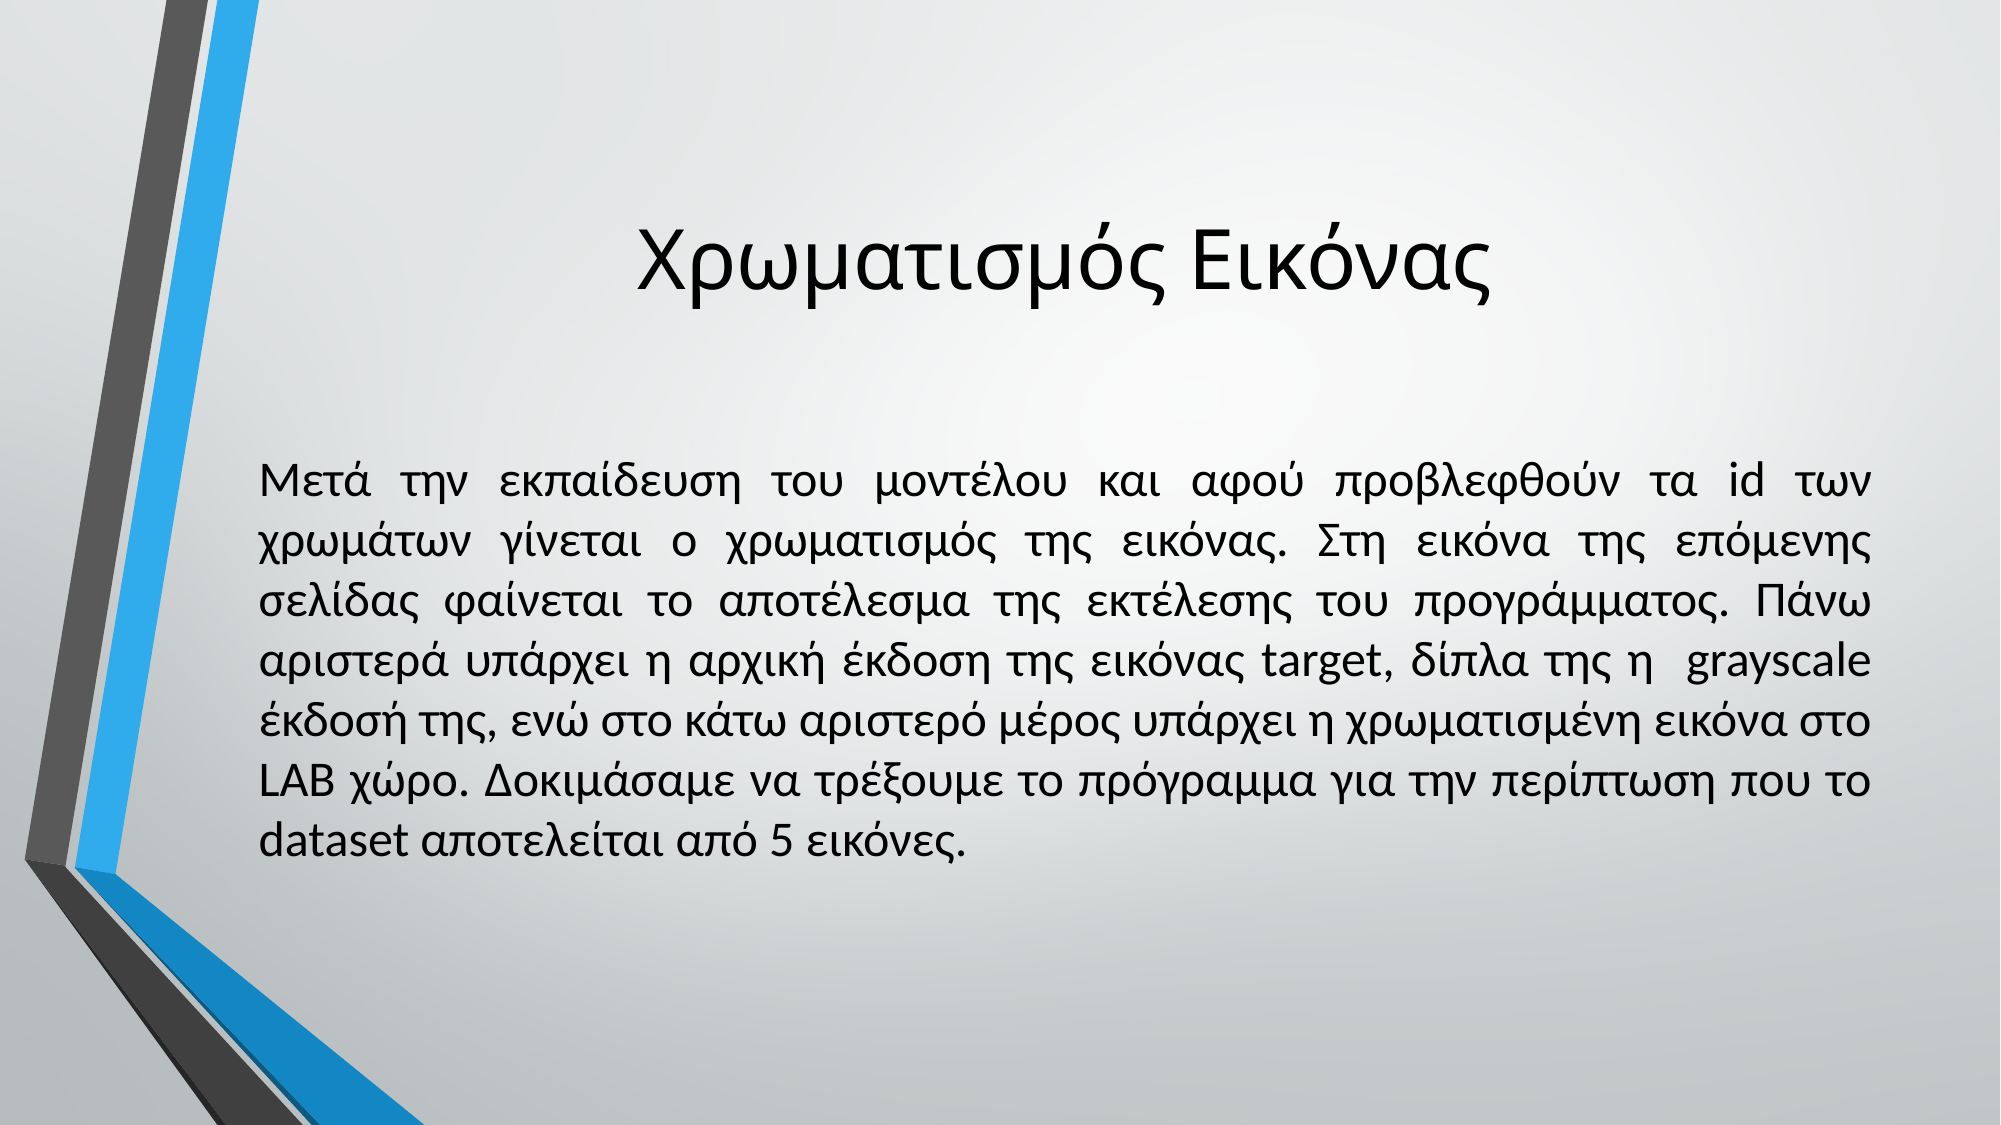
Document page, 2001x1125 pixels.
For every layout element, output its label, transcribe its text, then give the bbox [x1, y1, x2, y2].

title Χρωματισμός Εικόνας [243, 112, 1887, 399]
list Μετά την εκπαίδευση του μοντέλου και αφού προβλεφθούν τα id των χρωμάτων γίνεται ο χρωματισμός της εικόνας. Στη εικόνα της επόμενης σελίδας φαίνεται το αποτέλεσμα της εκτέλεσης του προγράμματος. Πάνω αριστερά υπάρχει η αρχική έκδοση της εικόνας target, δίπλα της η grayscale έκδοσή της, ενώ στο κάτω αριστερό μέρος υπάρχει η χρωματισμένη εικόνα στο LAB χώρο. Δοκιμάσαμε να τρέξουμε το πρόγραμμα για την περίπτωση που το dataset αποτελείται από 5 εικόνες. [243, 399, 1887, 913]
